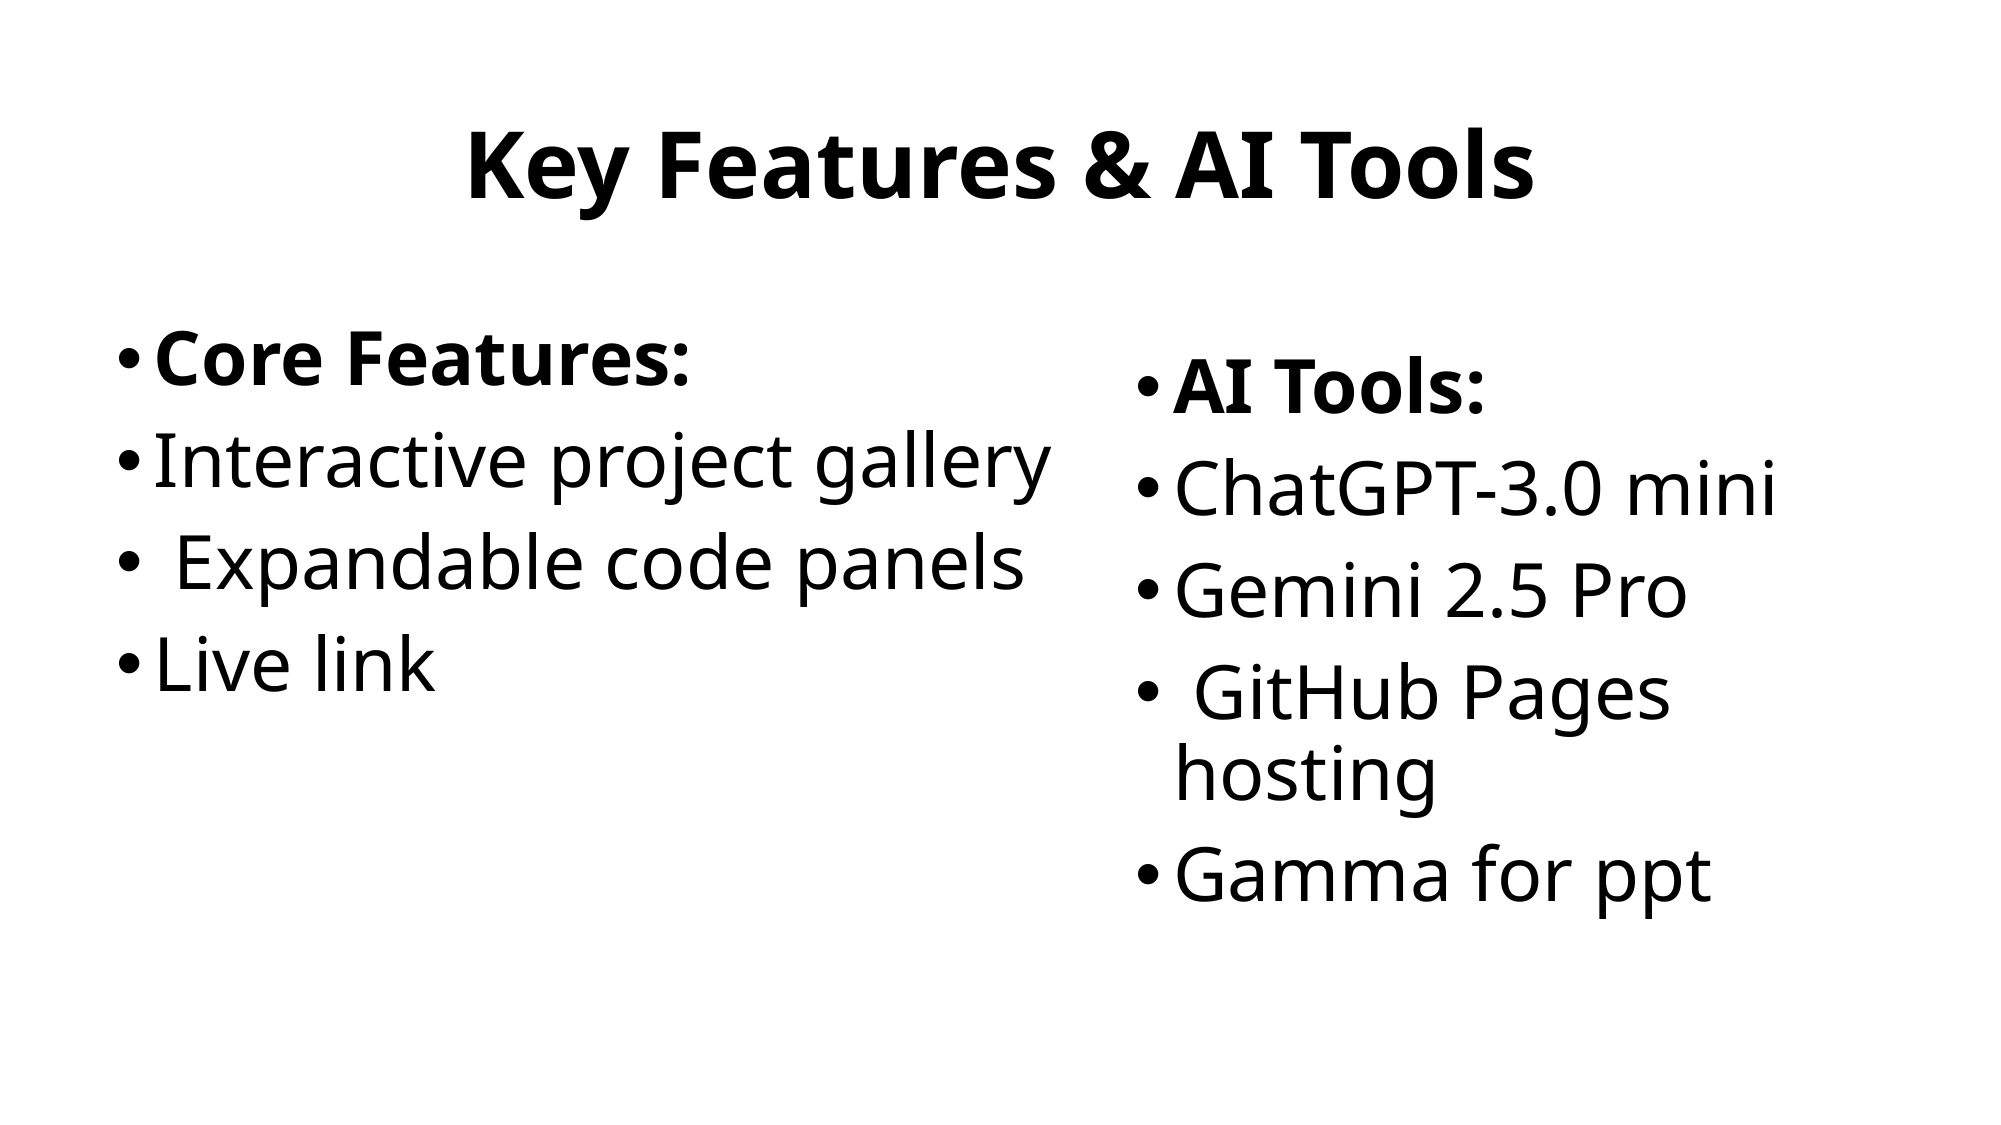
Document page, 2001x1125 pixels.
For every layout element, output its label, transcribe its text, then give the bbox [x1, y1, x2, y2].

text_box AI Tools: ChatGPT-3.0 mini Gemini 2.5 Pro GitHub Pages hosting Gamma for ppt [1120, 341, 1971, 926]
title Key Features & AI Tools [137, 59, 1863, 278]
list Core Features: Interactive project gallery Expandable code panels Live link [101, 313, 1091, 954]
